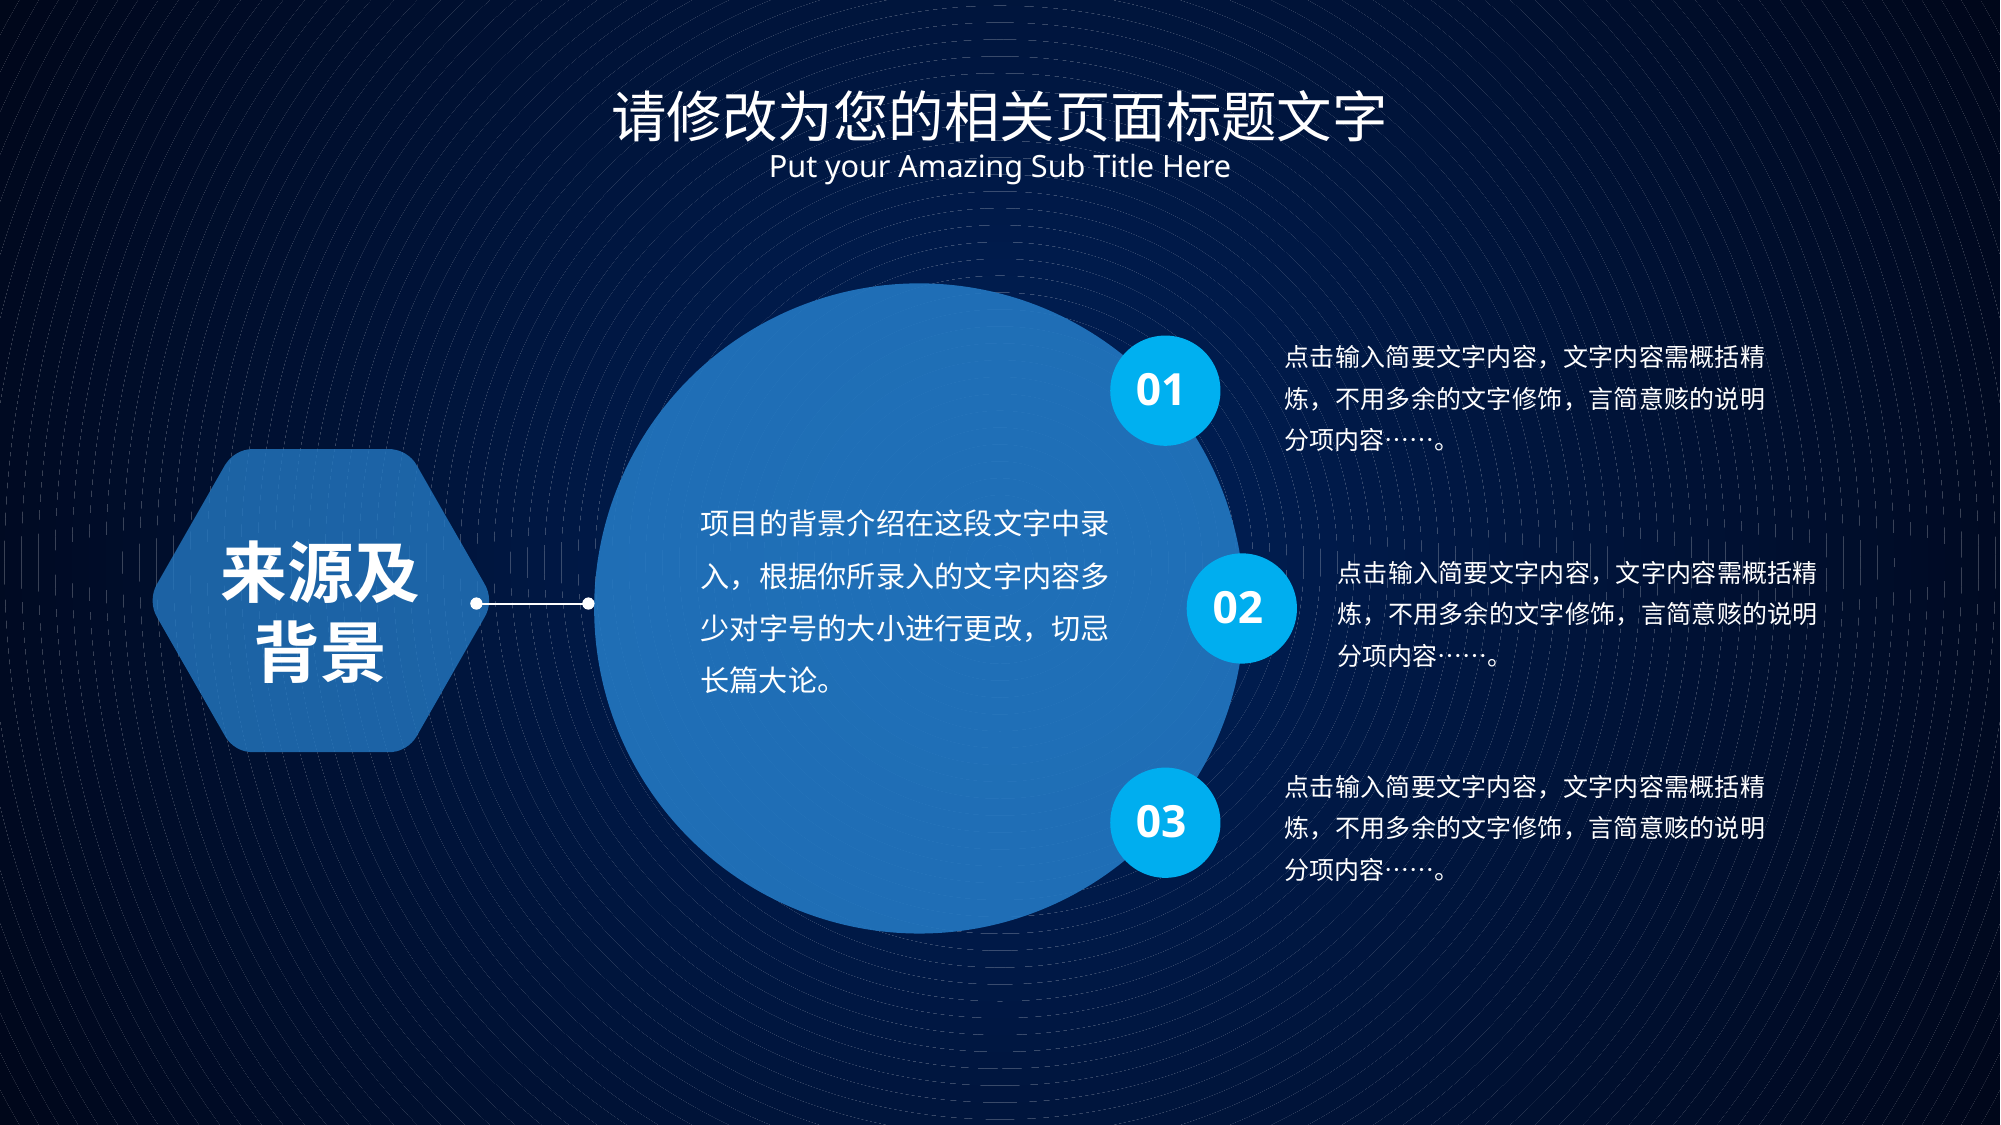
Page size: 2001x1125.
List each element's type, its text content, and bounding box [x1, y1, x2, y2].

text_box 点击输入简要文字内容，文字内容需概括精炼，不用多余的文字修饰，言简意赅的说明分项内容……。 [1284, 329, 1766, 455]
text_box [191, 449, 490, 678]
text_box 点击输入简要文字内容，文字内容需概括精炼，不用多余的文字修饰，言简意赅的说明分项内容……。 [1337, 545, 1819, 671]
text_box [593, 282, 1241, 935]
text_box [1110, 767, 1221, 878]
text_box Put your Amazing Sub Title Here [580, 147, 1420, 185]
text_box 项目的背景介绍在这段文字中录入，根据你所录入的文字内容多少对字号的大小进行更改，切忌长篇大论。 [700, 487, 1111, 698]
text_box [1186, 553, 1297, 664]
text_box [152, 524, 191, 677]
text_box 点击输入简要文字内容，文字内容需概括精炼，不用多余的文字修饰，言简意赅的说明分项内容……。 [1284, 759, 1766, 885]
text_box 来源及背景 [191, 523, 450, 698]
text_box 请修改为您的相关页面标题文字 [409, 81, 1591, 149]
text_box [203, 698, 439, 753]
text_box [1110, 335, 1221, 446]
